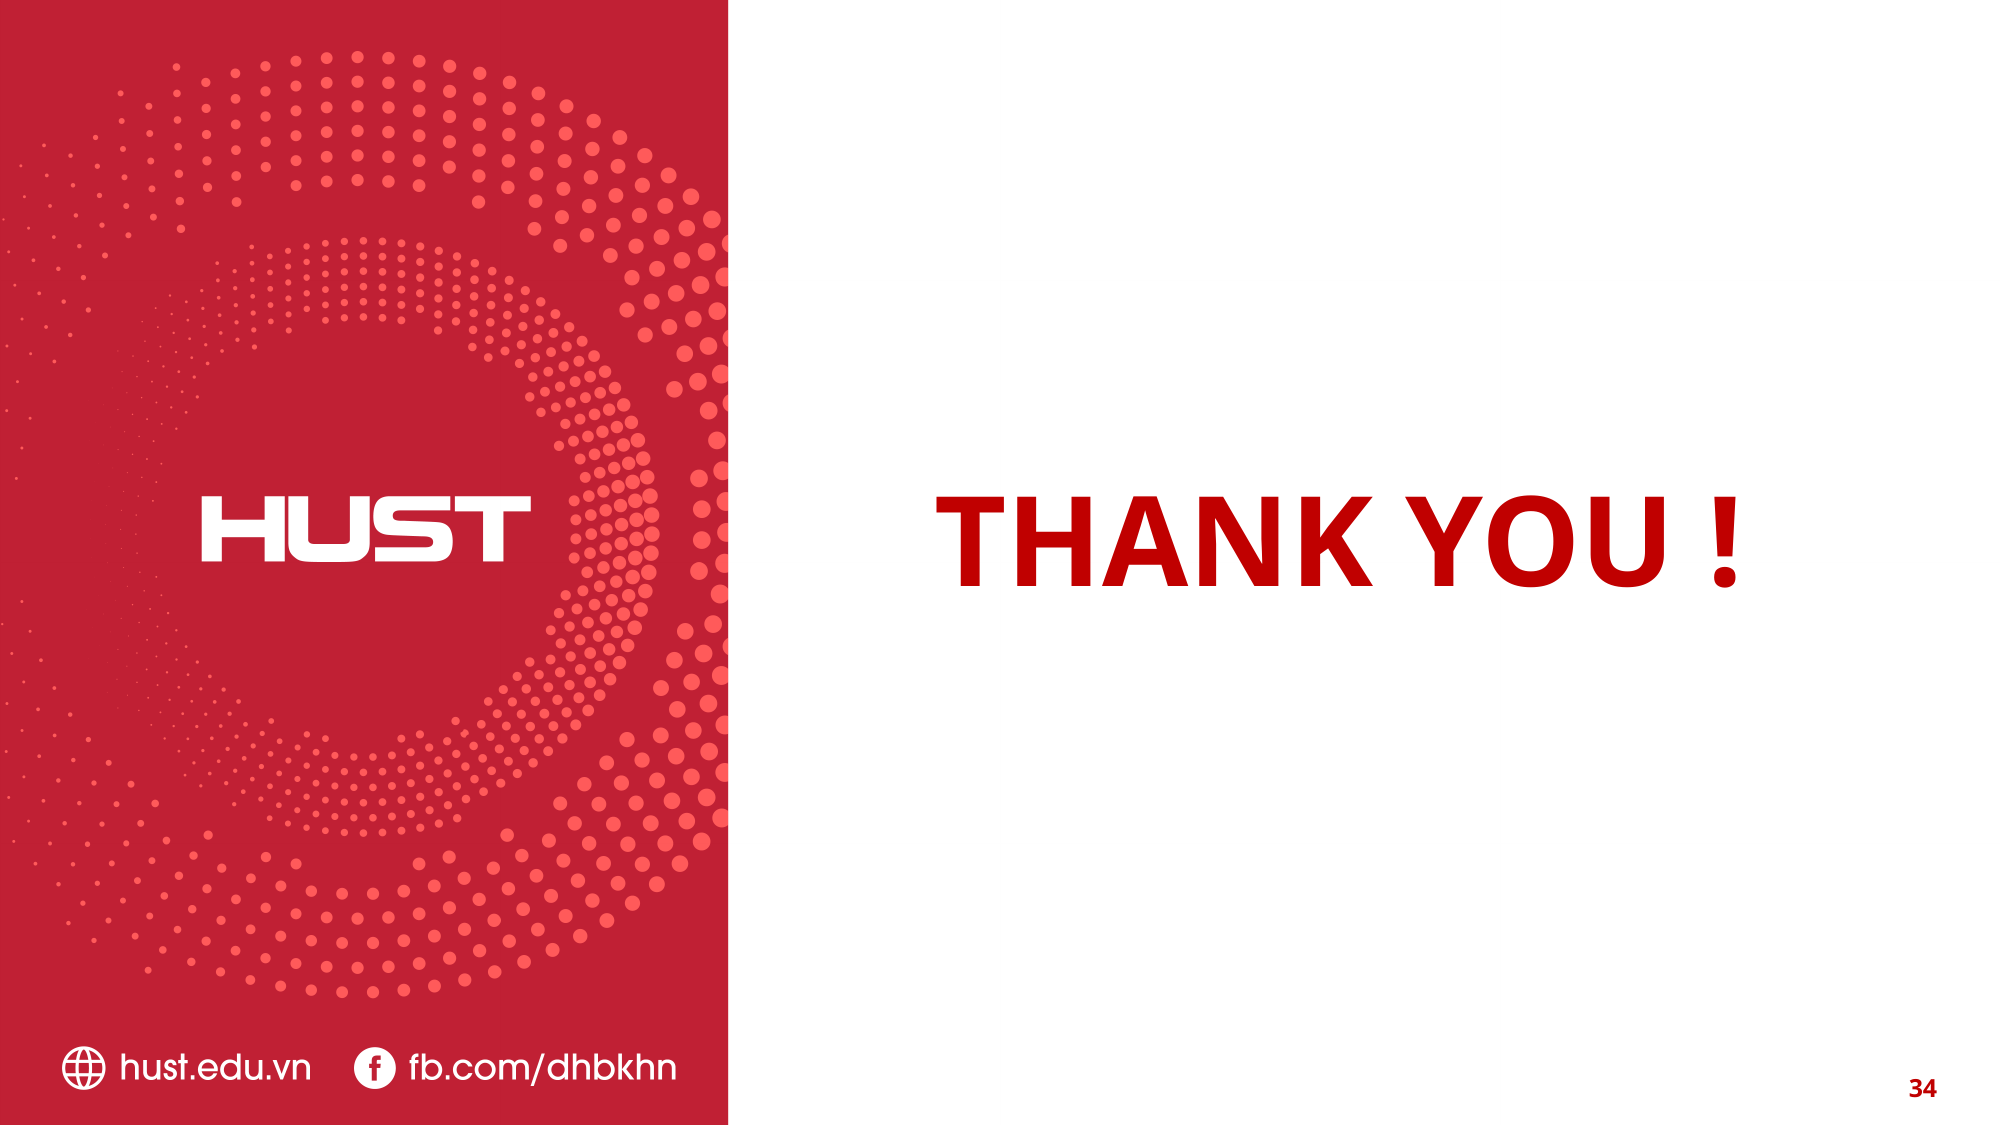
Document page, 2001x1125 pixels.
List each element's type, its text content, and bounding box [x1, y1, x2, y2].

slide_number 34 [1502, 1065, 1953, 1125]
text_box THANK YOU ! [919, 470, 1809, 630]
picture [0, 0, 2001, 1125]
